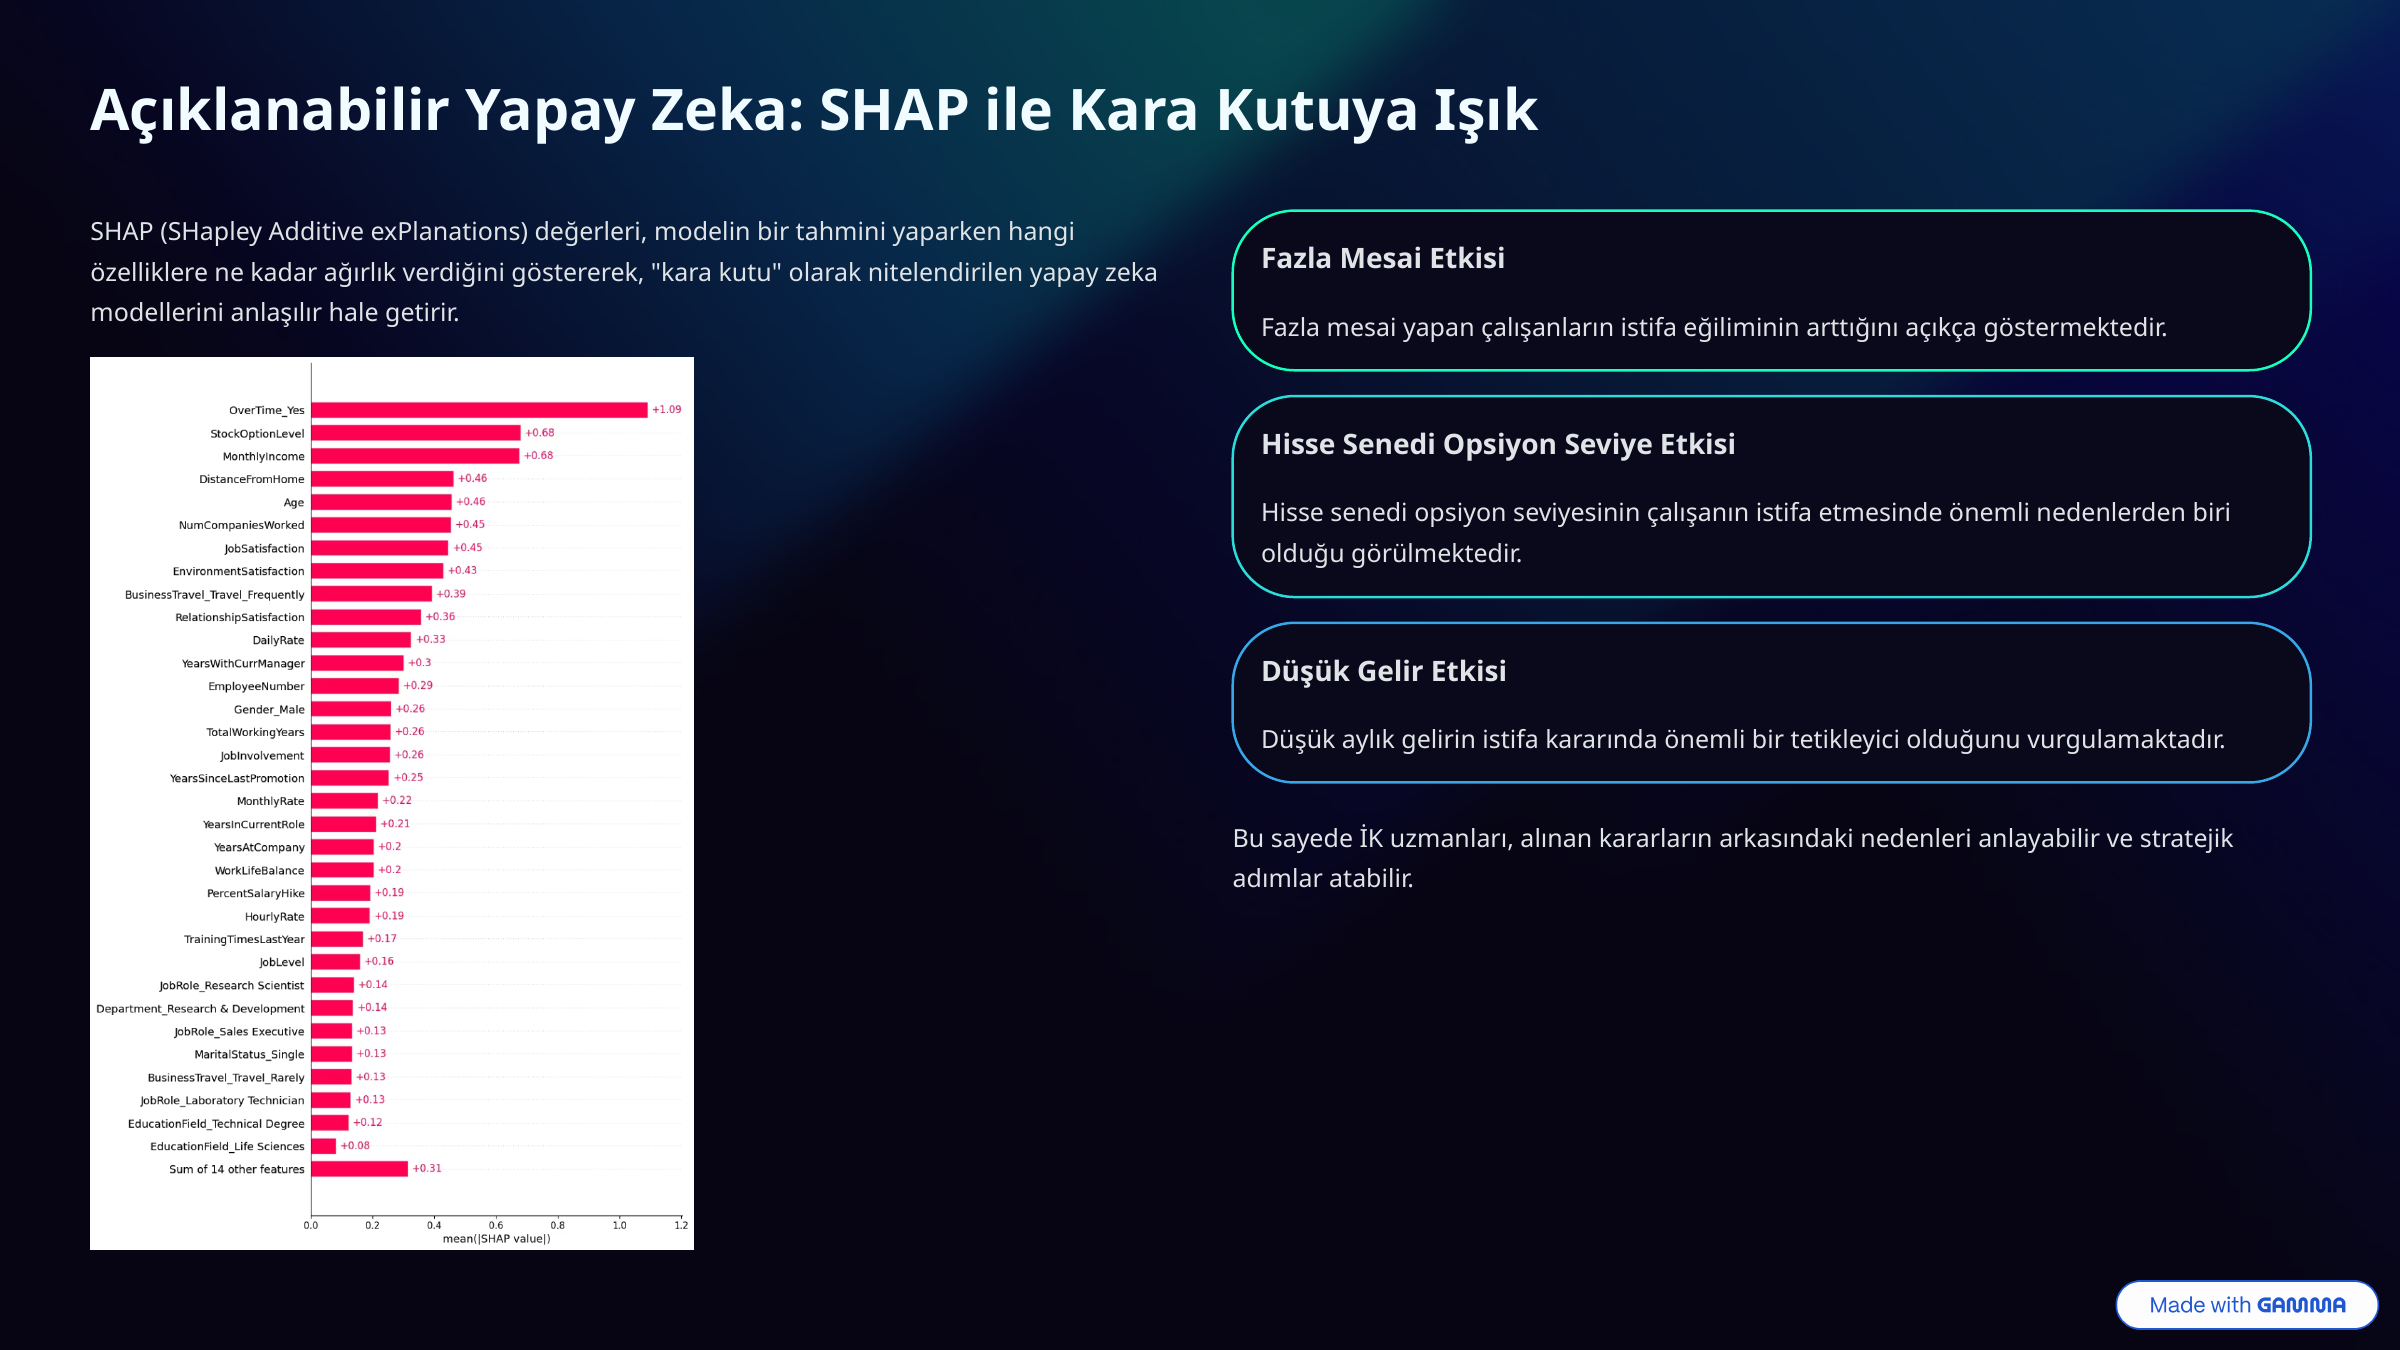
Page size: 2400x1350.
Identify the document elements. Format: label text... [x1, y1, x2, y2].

picture [90, 357, 694, 1250]
text_box Bu sayede İK uzmanları, alınan kararların arkasındaki nedenleri anlayabilir ve stratejik adımlar atabilir. [1232, 811, 2311, 895]
text_box [1232, 622, 2311, 783]
text_box Açıklanabilir Yapay Zeka: SHAP ile Kara Kutuya Işık [90, 71, 1445, 143]
text_box Hisse senedi opsiyon seviyesinin çalışanın istifa etmesinde önemli nedenlerden biri olduğu görülmektedir. [1261, 486, 2283, 569]
text_box SHAP (SHapley Additive exPlanations) değerleri, modelin bir tahmini yaparken hangi özelliklere ne kadar ağırlık verdiğini göstererek, "kara kutu" olarak nitelendirilen yapay zeka modellerini anlaşılır hale getirir. [90, 204, 1169, 329]
text_box Düşük Gelir Etkisi [1261, 651, 1548, 687]
text_box Düşük aylık gelirin istifa kararında önemli bir tetikleyici olduğunu vurgulamaktadır. [1261, 712, 2283, 755]
text_box [1232, 396, 2311, 598]
text_box Fazla mesai yapan çalışanların istifa eğiliminin arttığını açıkça göstermektedir. [1261, 300, 2283, 342]
picture [2106, 1271, 2389, 1339]
text_box Hisse Senedi Opsiyon Seviye Etkisi [1261, 424, 1725, 461]
text_box Fazla Mesai Etkisi [1261, 238, 1548, 275]
text_box [1232, 210, 2311, 371]
